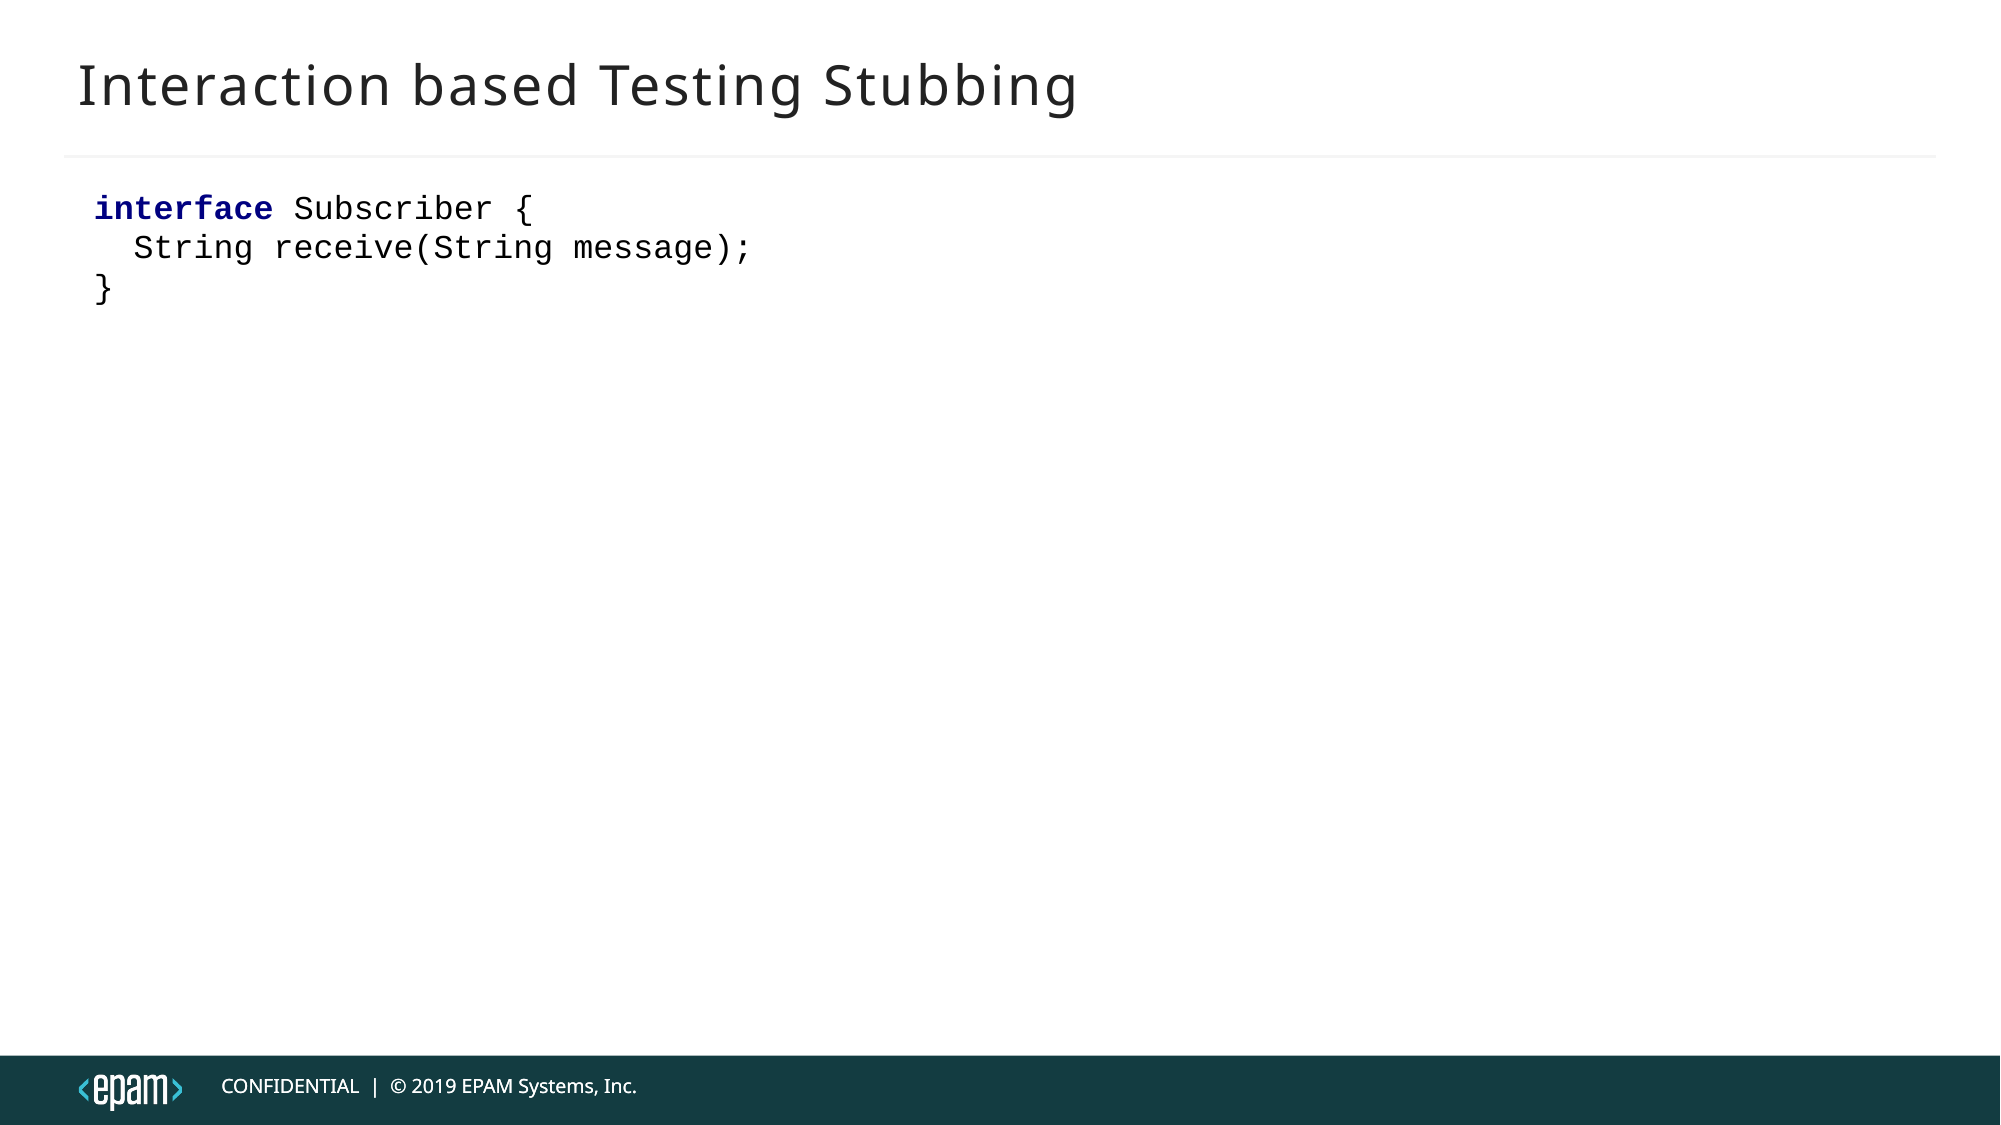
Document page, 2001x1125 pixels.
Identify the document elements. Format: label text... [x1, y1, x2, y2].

title Interaction based Testing Stubbing [78, 50, 1922, 116]
text_box interface Subscriber { String receive(String message); } [78, 178, 1318, 313]
text_box CONFIDENTIAL | © 2019 EPAM Systems, Inc. [206, 1066, 737, 1105]
